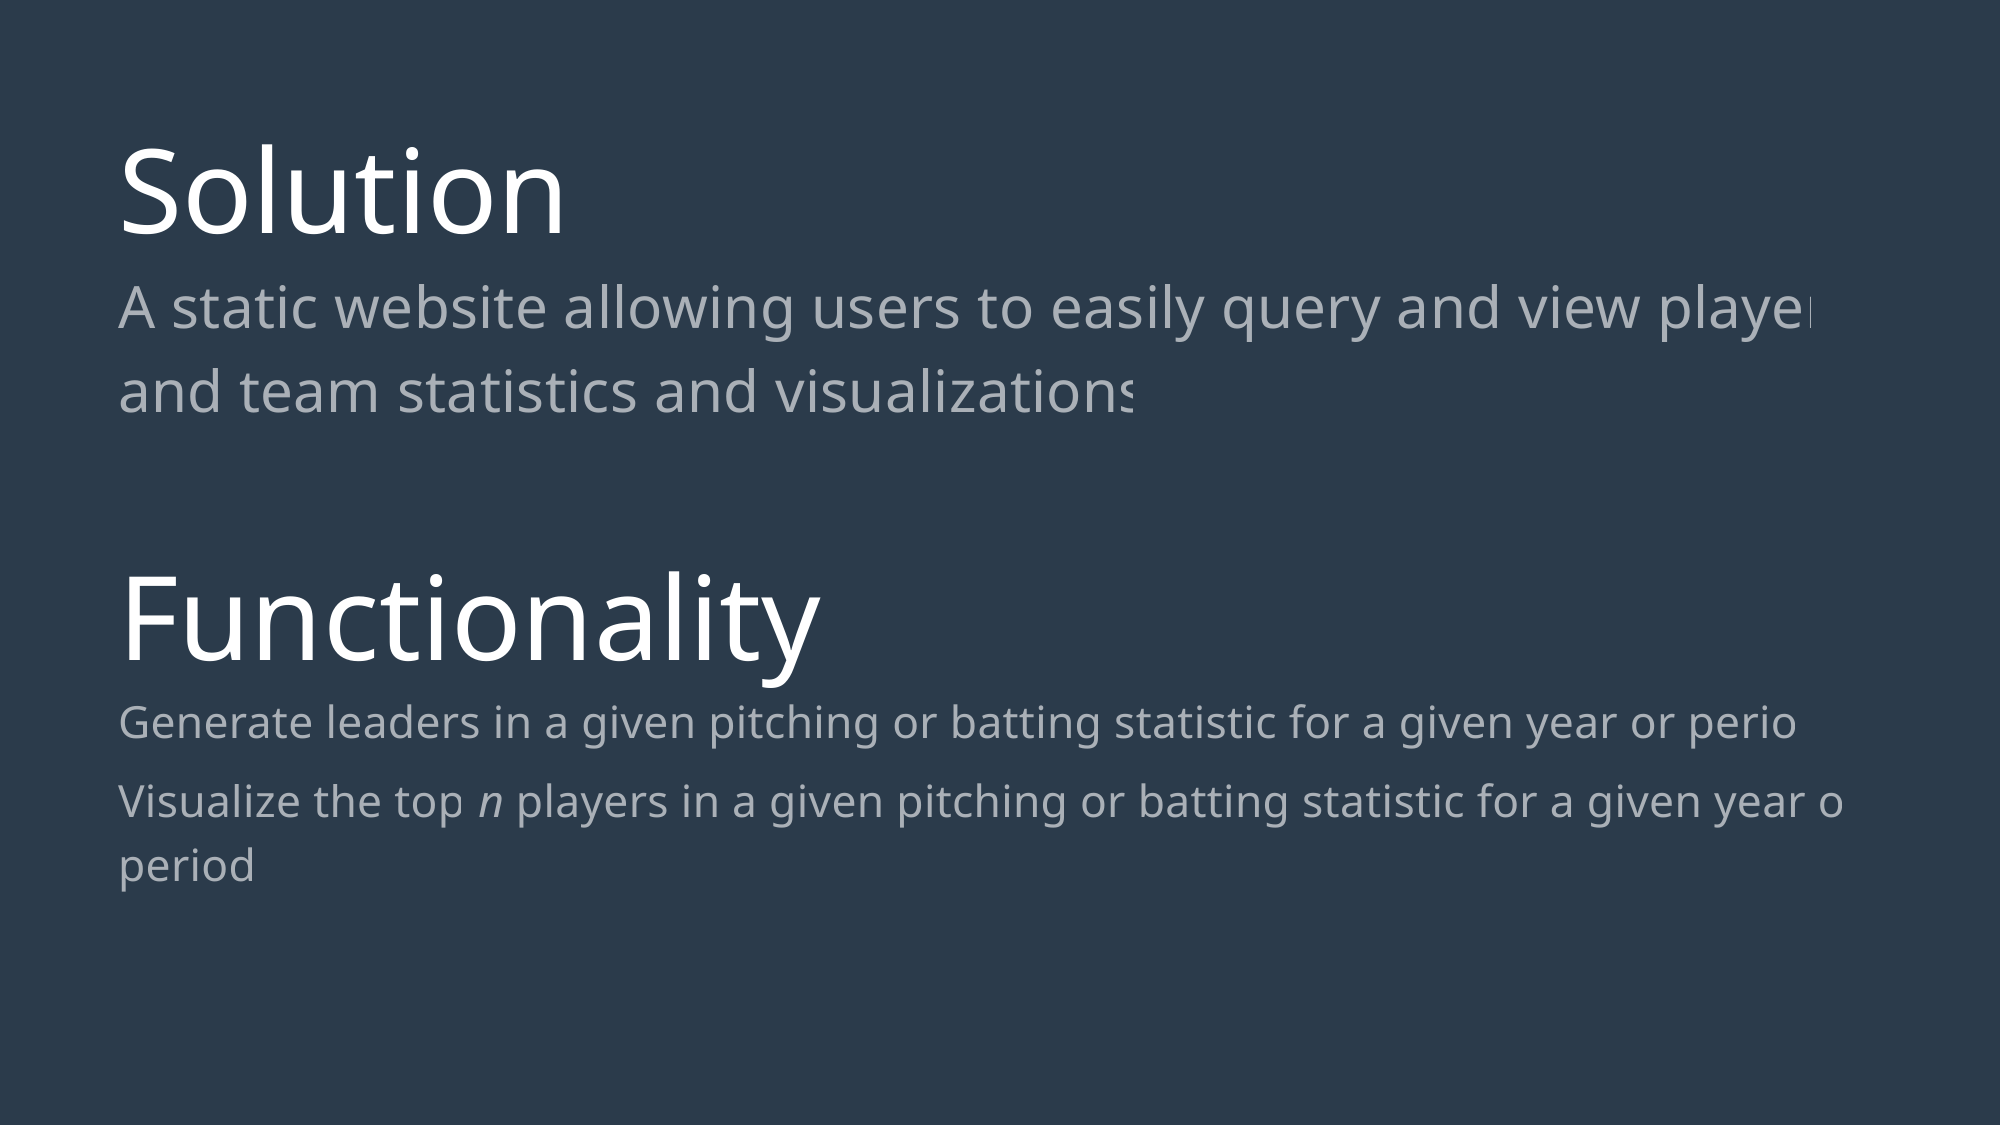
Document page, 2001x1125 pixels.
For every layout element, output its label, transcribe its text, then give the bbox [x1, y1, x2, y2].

title Solution [118, 101, 1878, 256]
list A static website allowing users to easily query and view player and team statistics and visualizations [118, 256, 1878, 441]
text_box Generate leaders in a given pitching or batting statistic for a given year or period Visualize the top n players in a given pitching or batting statistic for a given year or period [118, 683, 1878, 947]
text_box Functionality [118, 441, 1878, 683]
